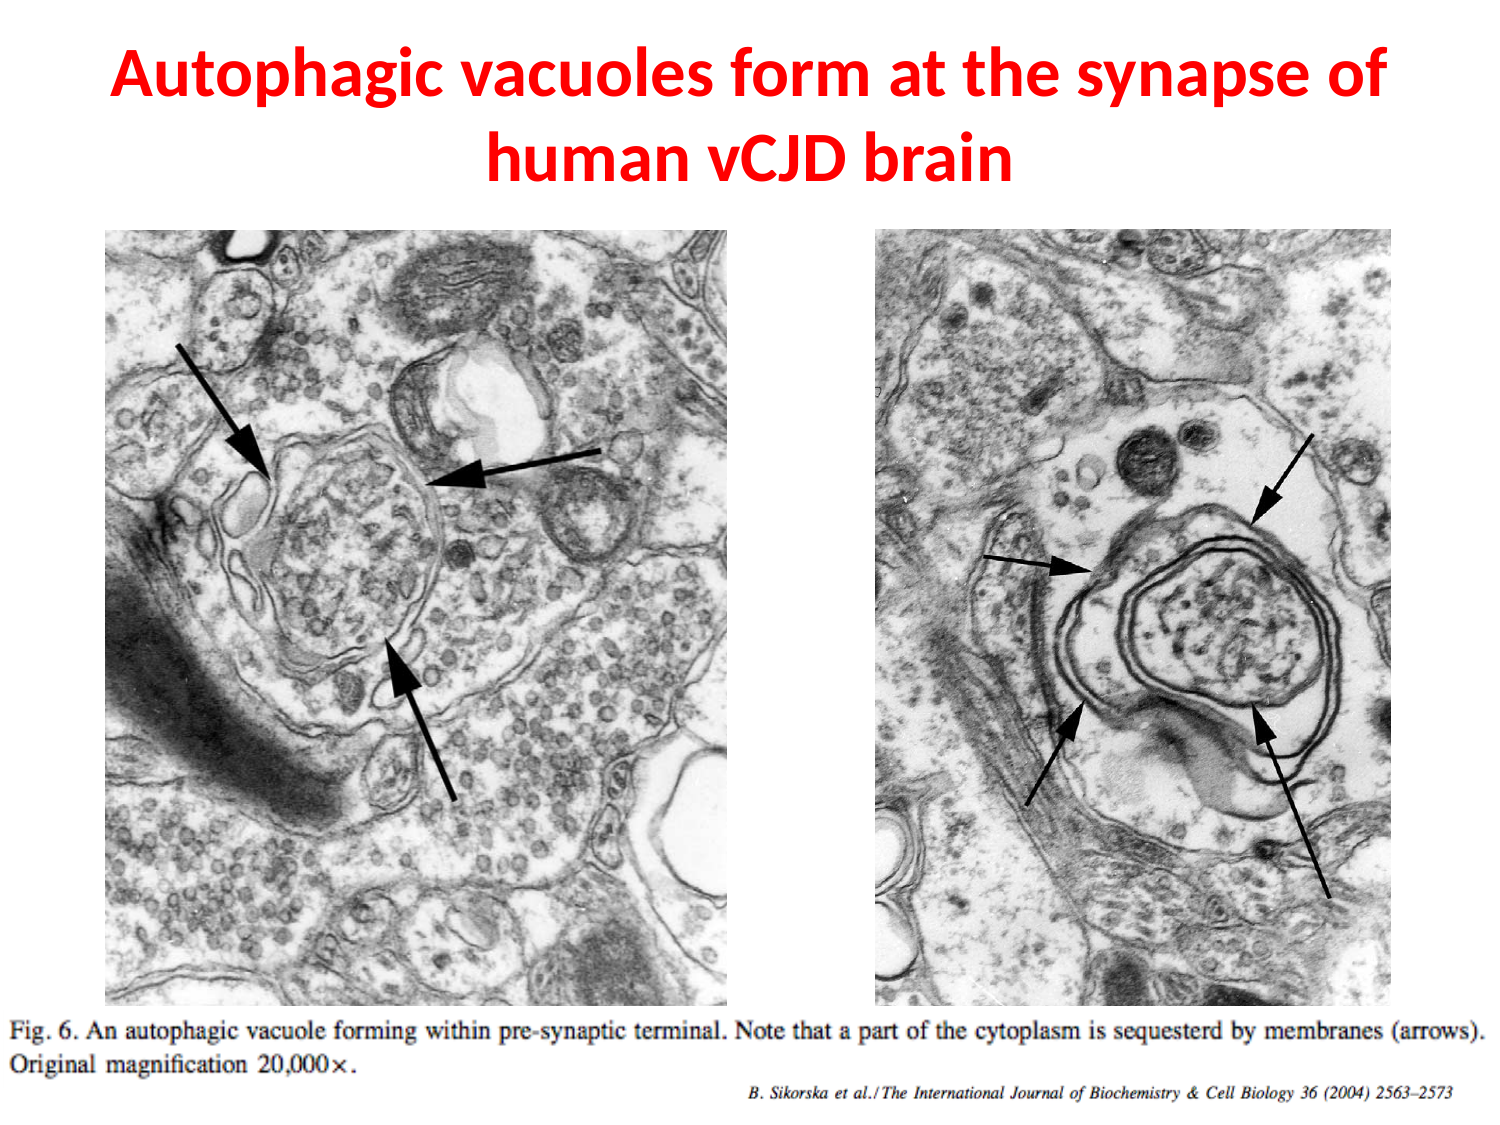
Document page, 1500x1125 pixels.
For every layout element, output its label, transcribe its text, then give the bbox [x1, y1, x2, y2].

picture [1, 1010, 1499, 1113]
picture [105, 230, 727, 1006]
picture [874, 229, 1391, 1006]
text_box Autophagic vacuoles form at the synapse of human vCJD brain [19, 18, 1481, 203]
